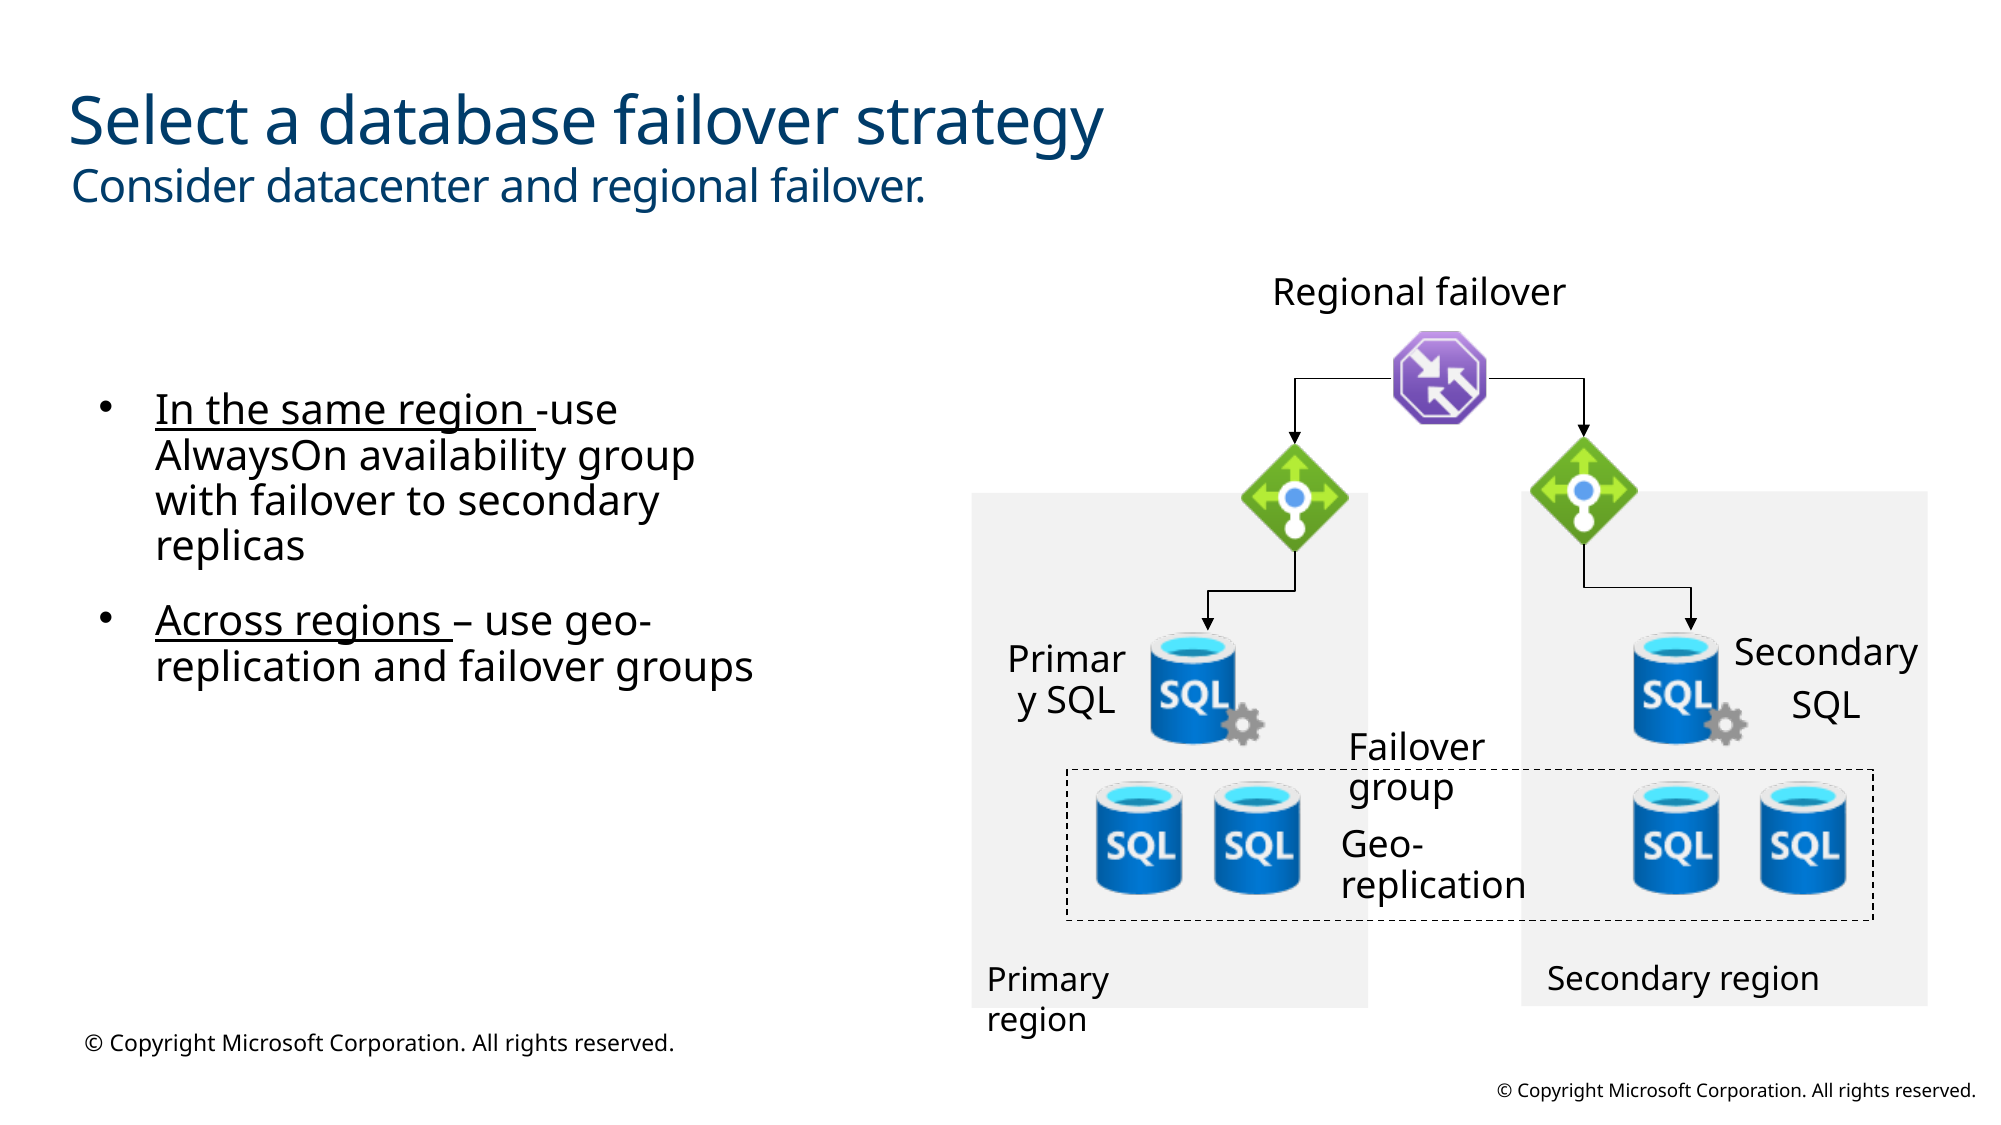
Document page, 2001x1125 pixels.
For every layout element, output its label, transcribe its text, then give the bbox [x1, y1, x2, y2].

text_box In the same region -use AlwaysOn availability group with failover to secondary replicas Across regions – use geo-replication and failover groups [68, 359, 803, 715]
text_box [971, 260, 1945, 1009]
title Select a database failover strategy [68, 72, 1930, 178]
list Consider datacenter and regional failover. [70, 148, 1932, 220]
